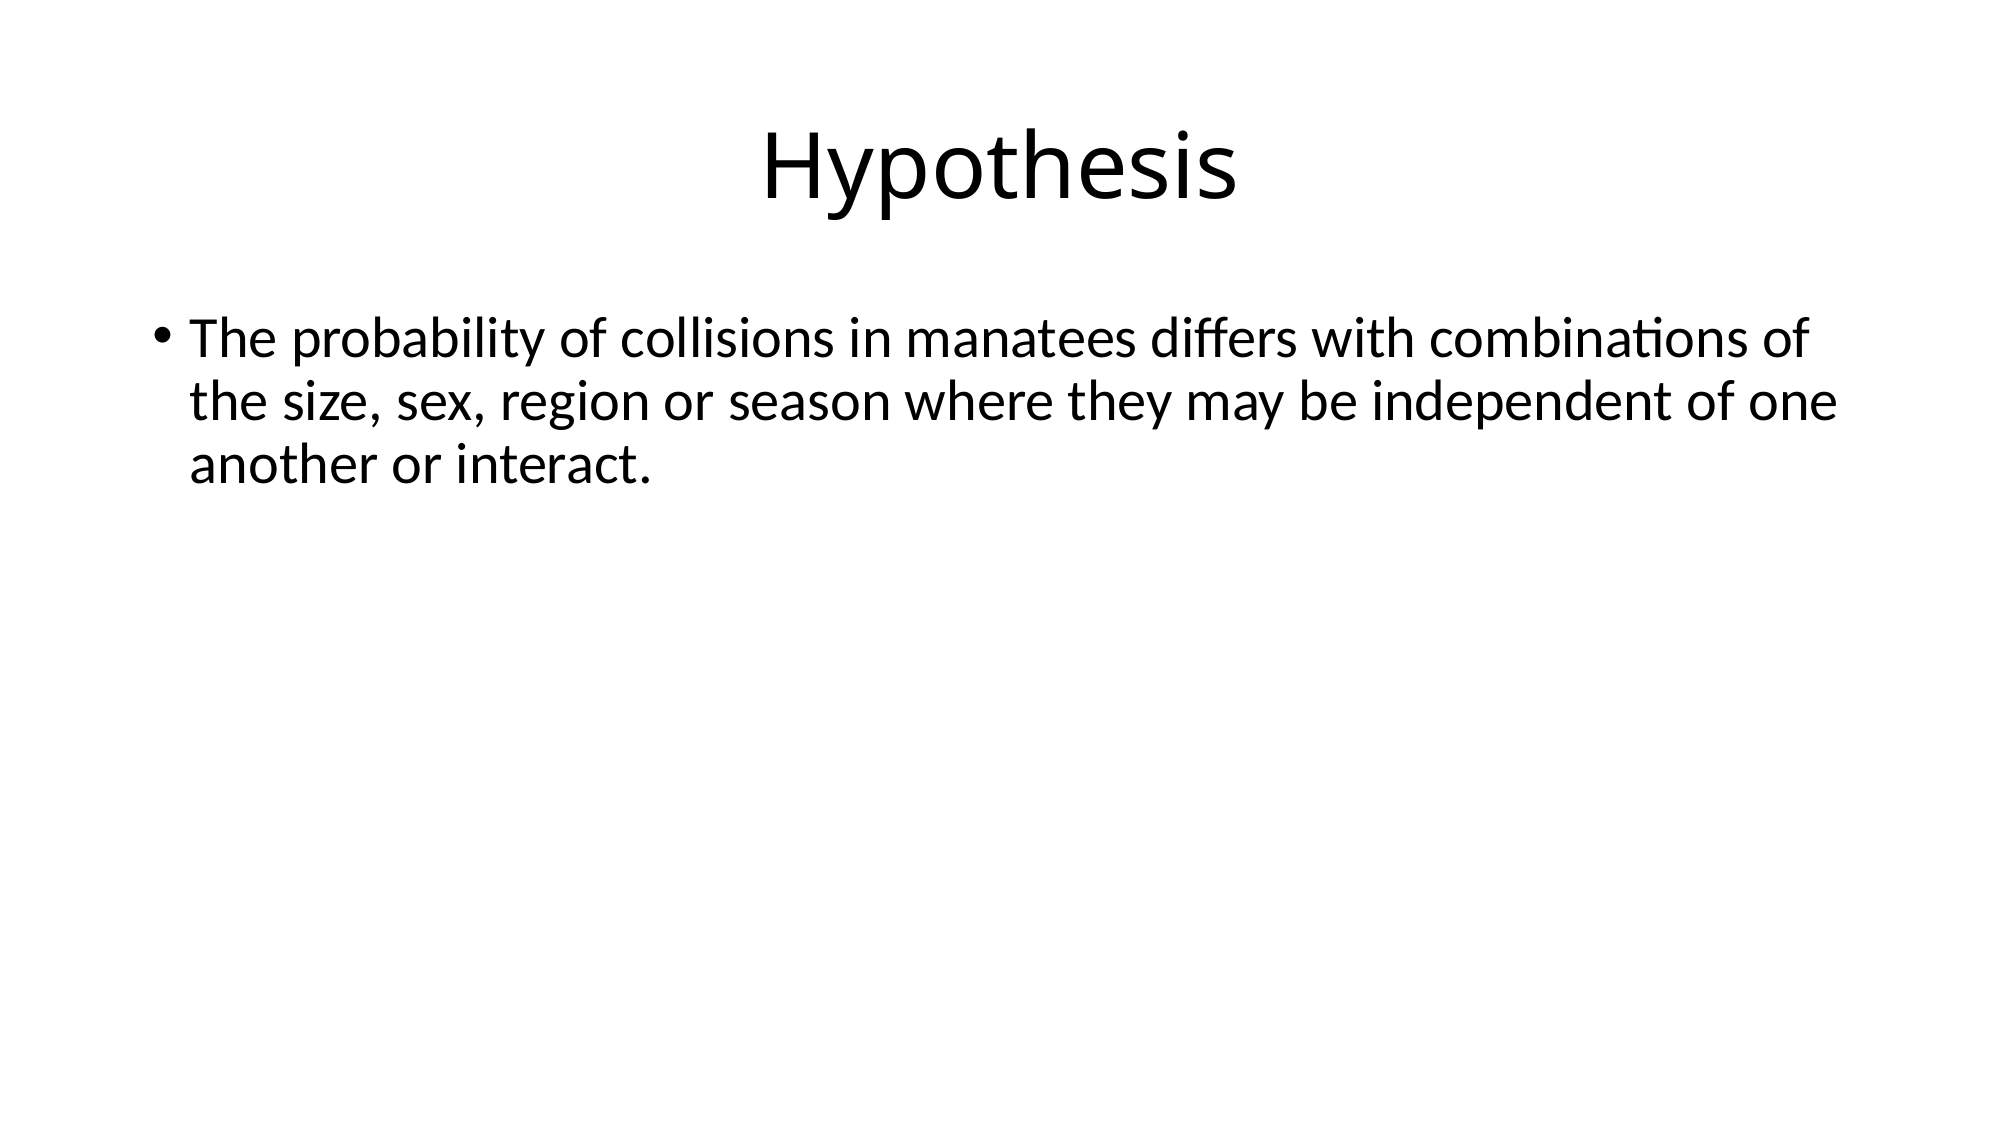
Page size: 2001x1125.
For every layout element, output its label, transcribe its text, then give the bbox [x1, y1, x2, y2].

title Hypothesis [137, 59, 1863, 278]
list The probability of collisions in manatees differs with combinations of the size, sex, region or season where they may be independent of one another or interact. [137, 299, 1863, 1014]
